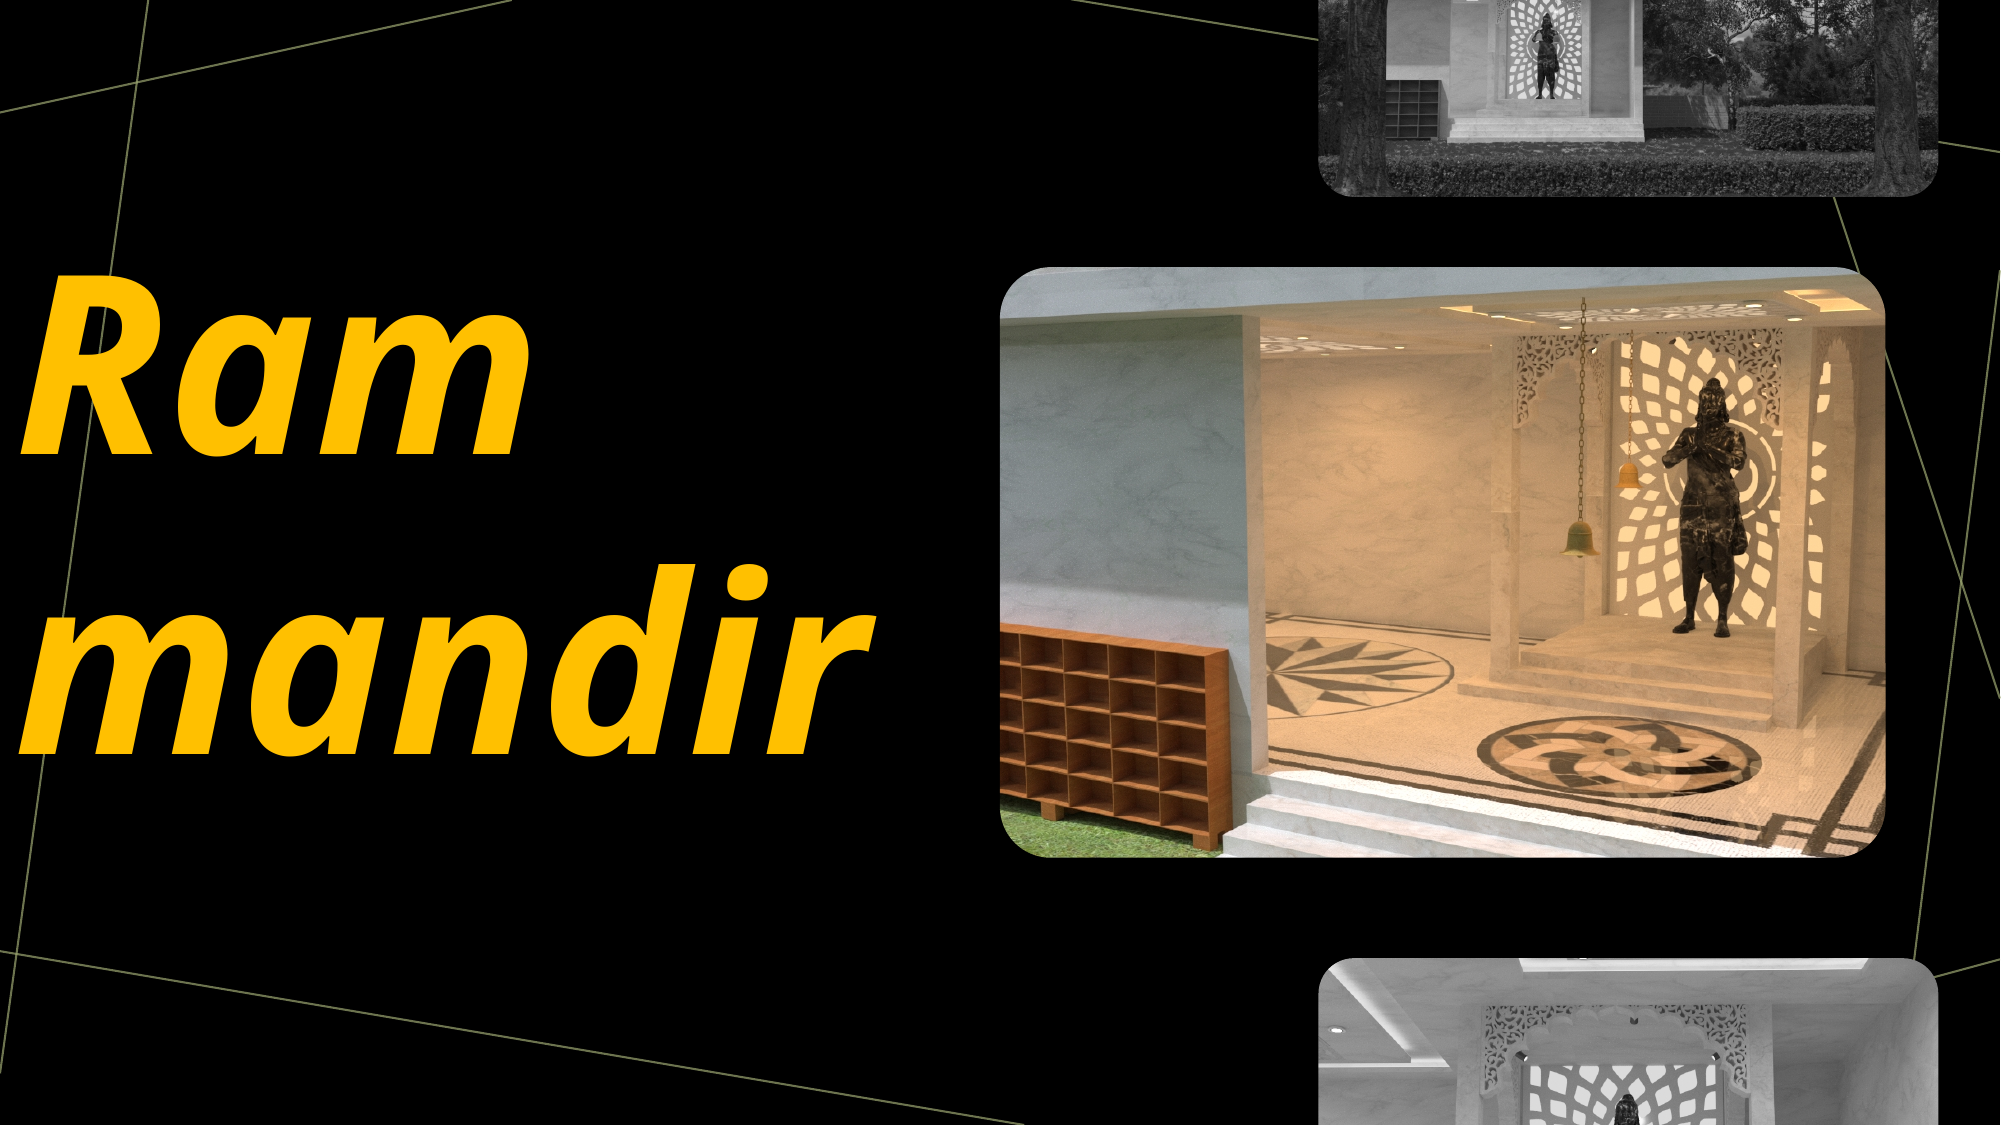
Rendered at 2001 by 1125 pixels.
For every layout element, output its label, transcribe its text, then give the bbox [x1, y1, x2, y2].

picture [1318, 958, 1939, 1125]
picture [999, 267, 1886, 858]
picture [1318, 0, 1939, 197]
text_box Ram mandir [0, 196, 927, 812]
